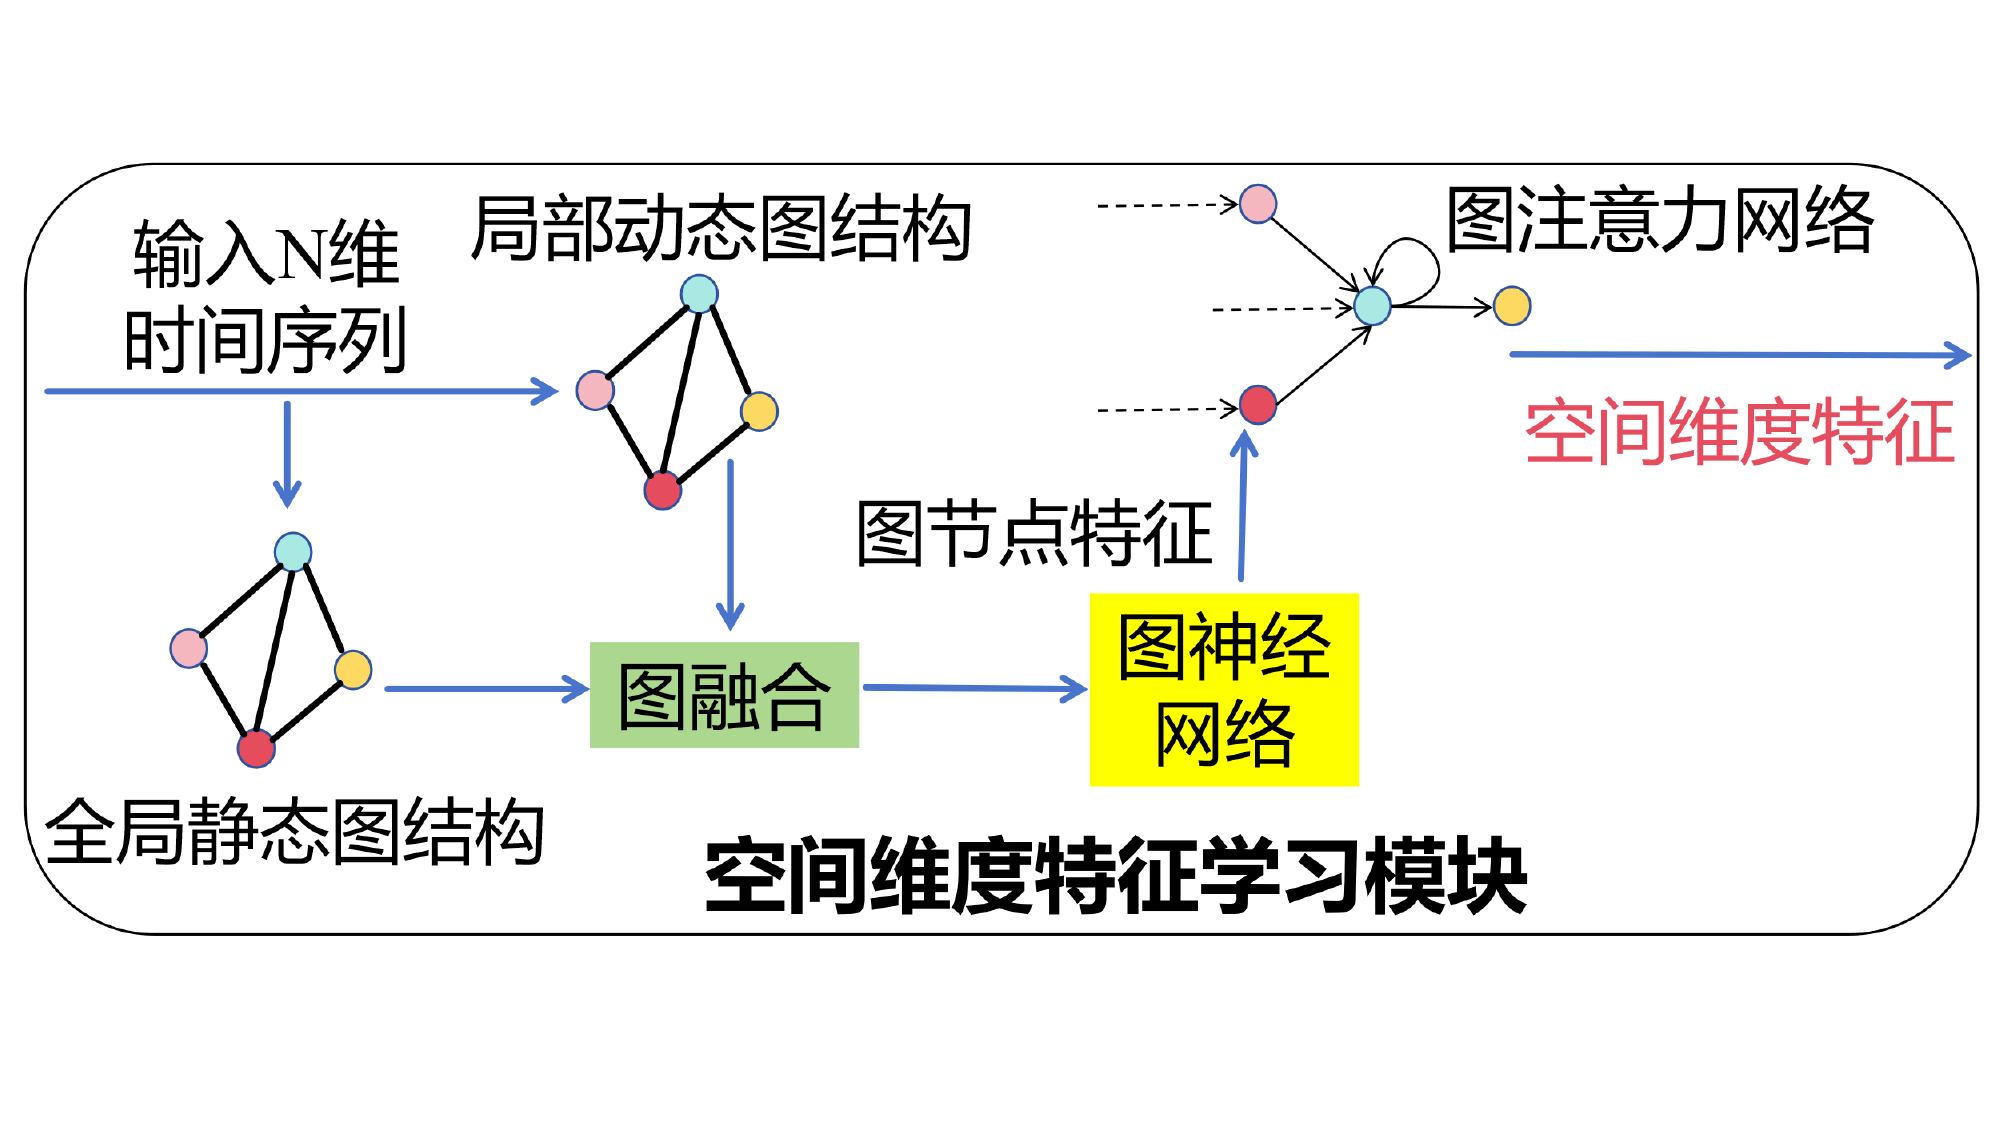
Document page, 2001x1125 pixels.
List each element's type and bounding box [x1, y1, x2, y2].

picture [0, 151, 2000, 974]
